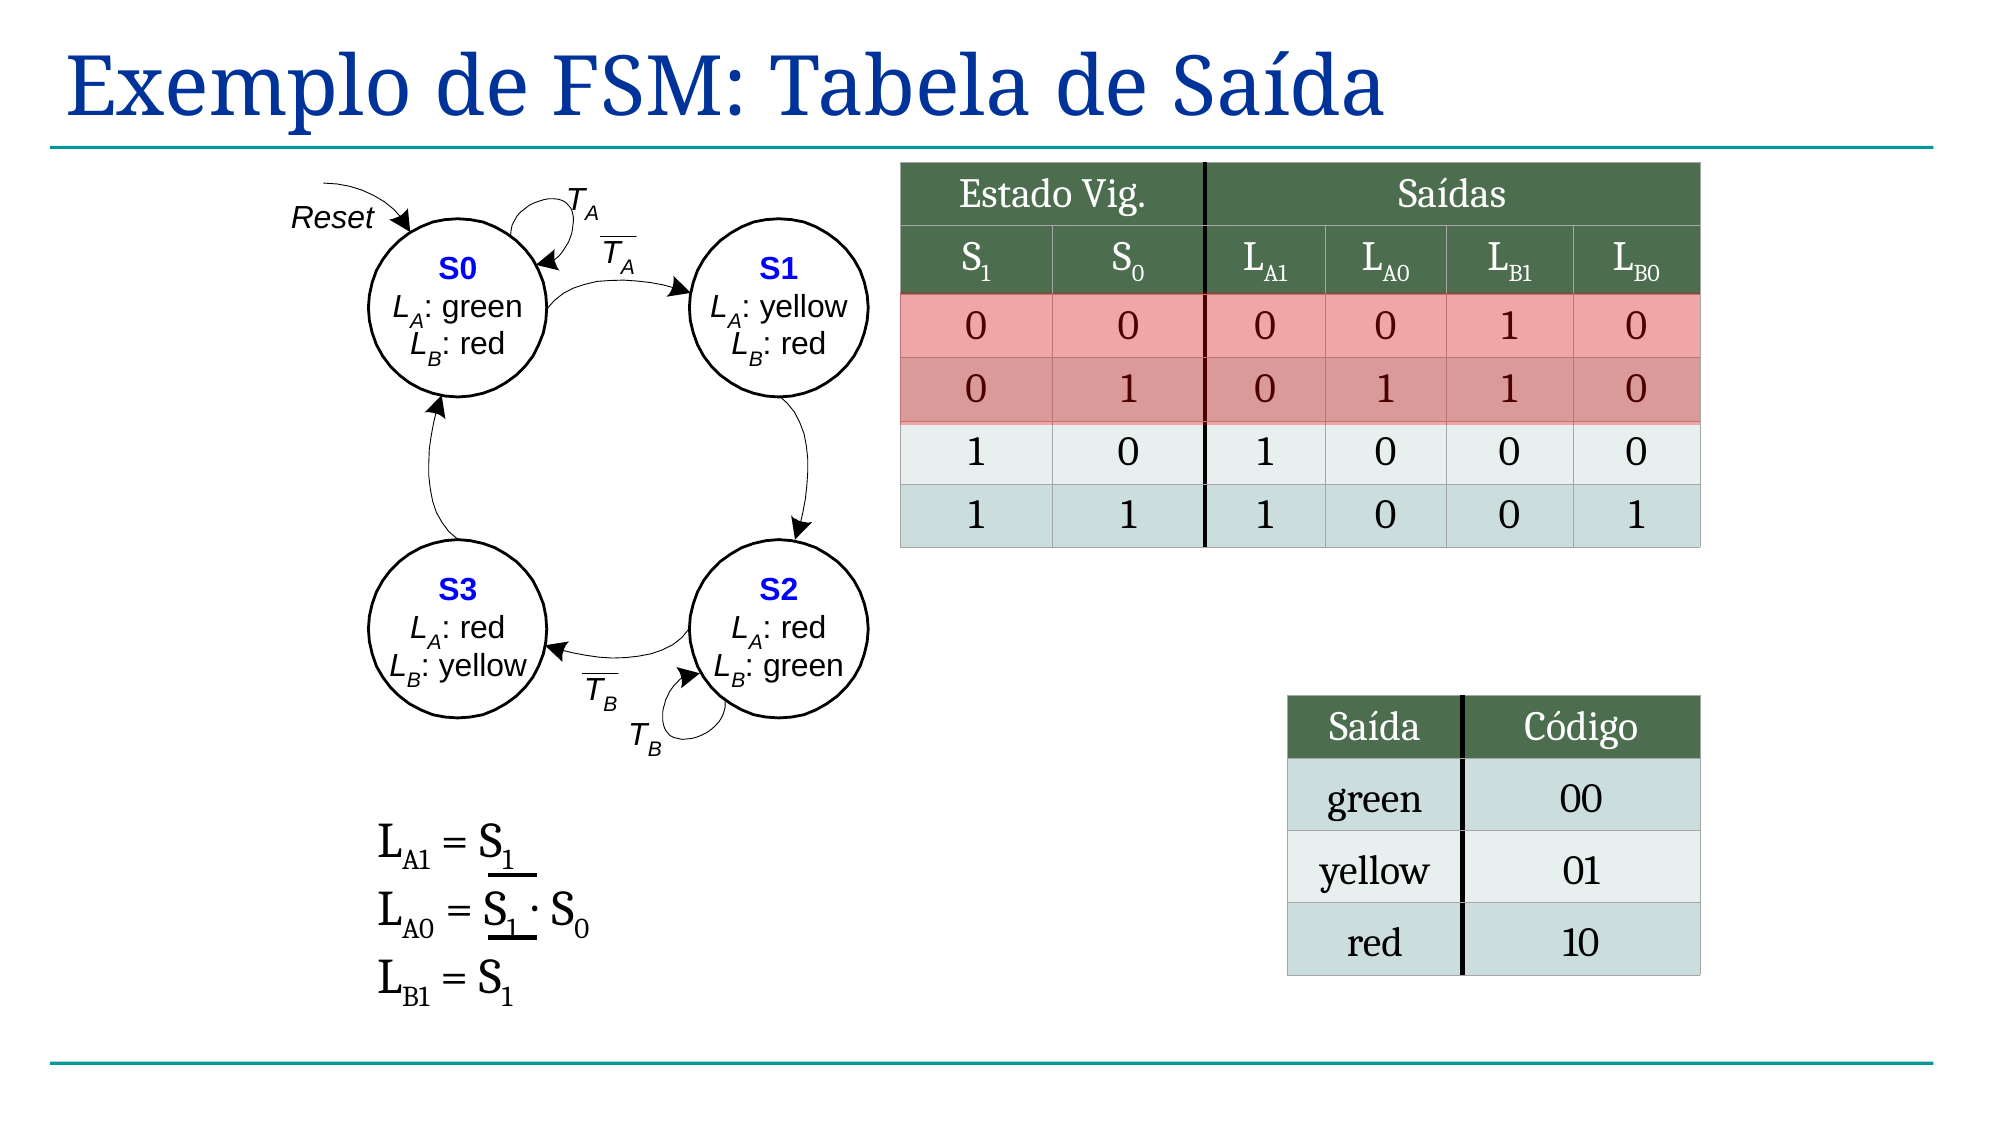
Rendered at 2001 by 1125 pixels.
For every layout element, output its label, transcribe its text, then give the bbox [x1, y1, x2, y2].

table_header Saída [1288, 696, 1460, 758]
table_cell 1 [1574, 485, 1700, 547]
table_cell LA1 [1207, 226, 1325, 292]
table_cell LA0 [1326, 226, 1446, 292]
table_header Saídas [1207, 163, 1700, 225]
table_cell yellow [1288, 831, 1460, 902]
text_box [900, 292, 1700, 425]
table_cell green [1288, 759, 1460, 830]
table_cell 01 [1465, 831, 1700, 902]
table_cell 00 [1465, 759, 1700, 830]
table_header Estado Vig. [901, 163, 1203, 225]
title Exemplo de FSM: Tabela de Saída [50, 24, 1934, 148]
table_cell 0 [1326, 485, 1446, 547]
table_cell 0 [1574, 425, 1700, 484]
table_cell 0 [1326, 425, 1446, 484]
table_cell red [1288, 903, 1460, 975]
table_cell 1 [1207, 425, 1325, 484]
table_cell 1 [901, 485, 1052, 547]
table_cell 0 [1447, 485, 1573, 547]
table_cell 1 [901, 425, 1052, 484]
table_cell LB1 [1447, 226, 1573, 292]
table_cell 1 [1207, 485, 1325, 547]
text_box LA1 = S1 LA0 = S1 ∙ S0 LB1 = S1 [362, 799, 738, 1020]
table_header Código [1465, 696, 1700, 758]
table_cell 1 [1053, 485, 1203, 547]
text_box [265, 153, 890, 776]
table_cell S0 [1053, 226, 1203, 292]
table_cell S1 [901, 226, 1052, 292]
table_cell 0 [1447, 425, 1573, 484]
table_cell 0 [1053, 425, 1203, 484]
table_cell LB0 [1574, 226, 1700, 292]
table_cell 10 [1465, 903, 1700, 975]
